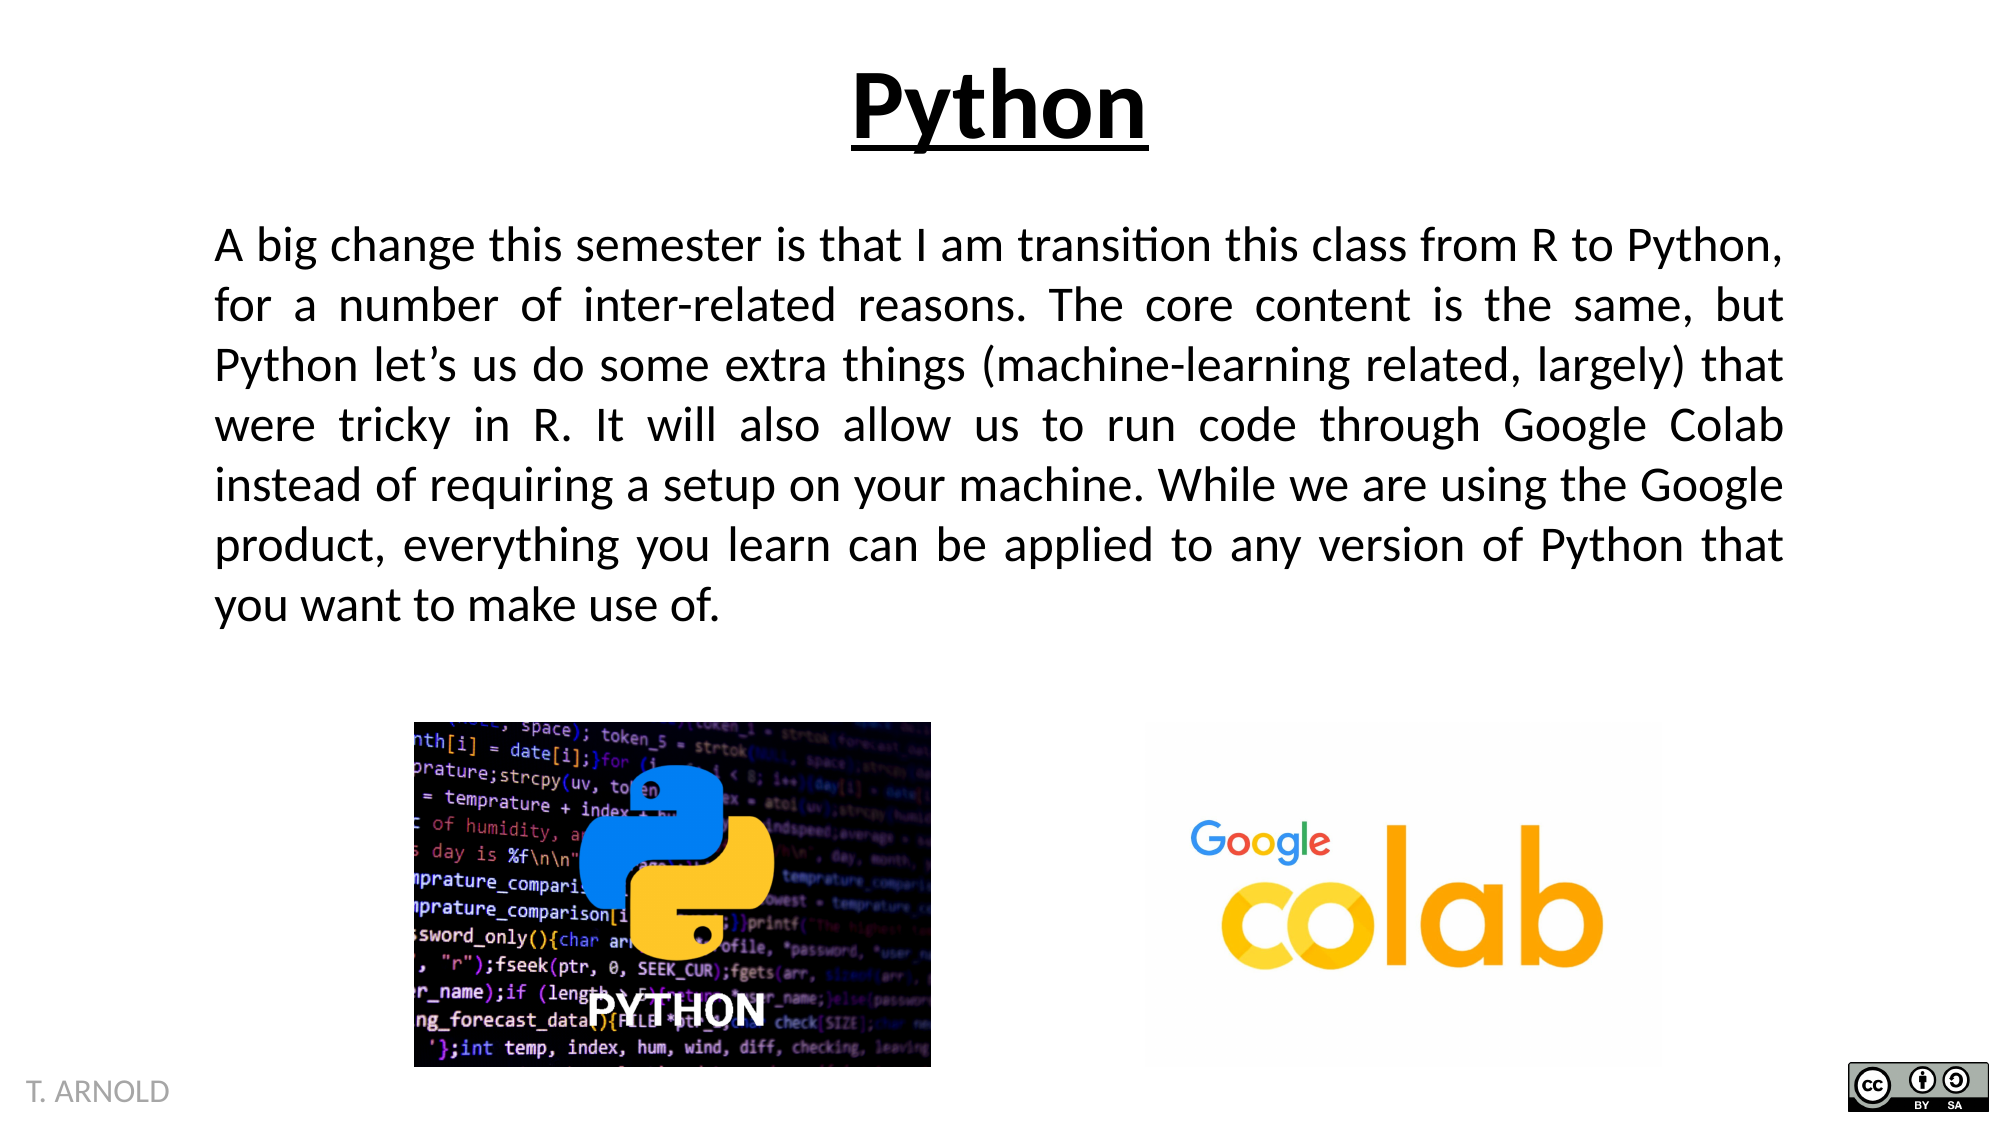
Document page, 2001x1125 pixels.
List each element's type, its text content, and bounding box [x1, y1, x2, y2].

picture [414, 722, 931, 1067]
text_box Python [395, 30, 1605, 166]
text_box T. ARNOLD [11, 1062, 673, 1117]
picture [1144, 722, 1662, 1067]
text_box A big change this semester is that I am transition this class from R to Python, for a number of inter-related reasons. The core content is the same, but Python let’s us do some extra things (machine-learning related, largely) that were tricky in R. It will also allow us to run code through Google Colab instead of requiring a setup on your machine. While we are using the Google product, everything you learn can be applied to any version of Python that you want to make use of. [199, 203, 1801, 939]
picture [1848, 1062, 1989, 1112]
